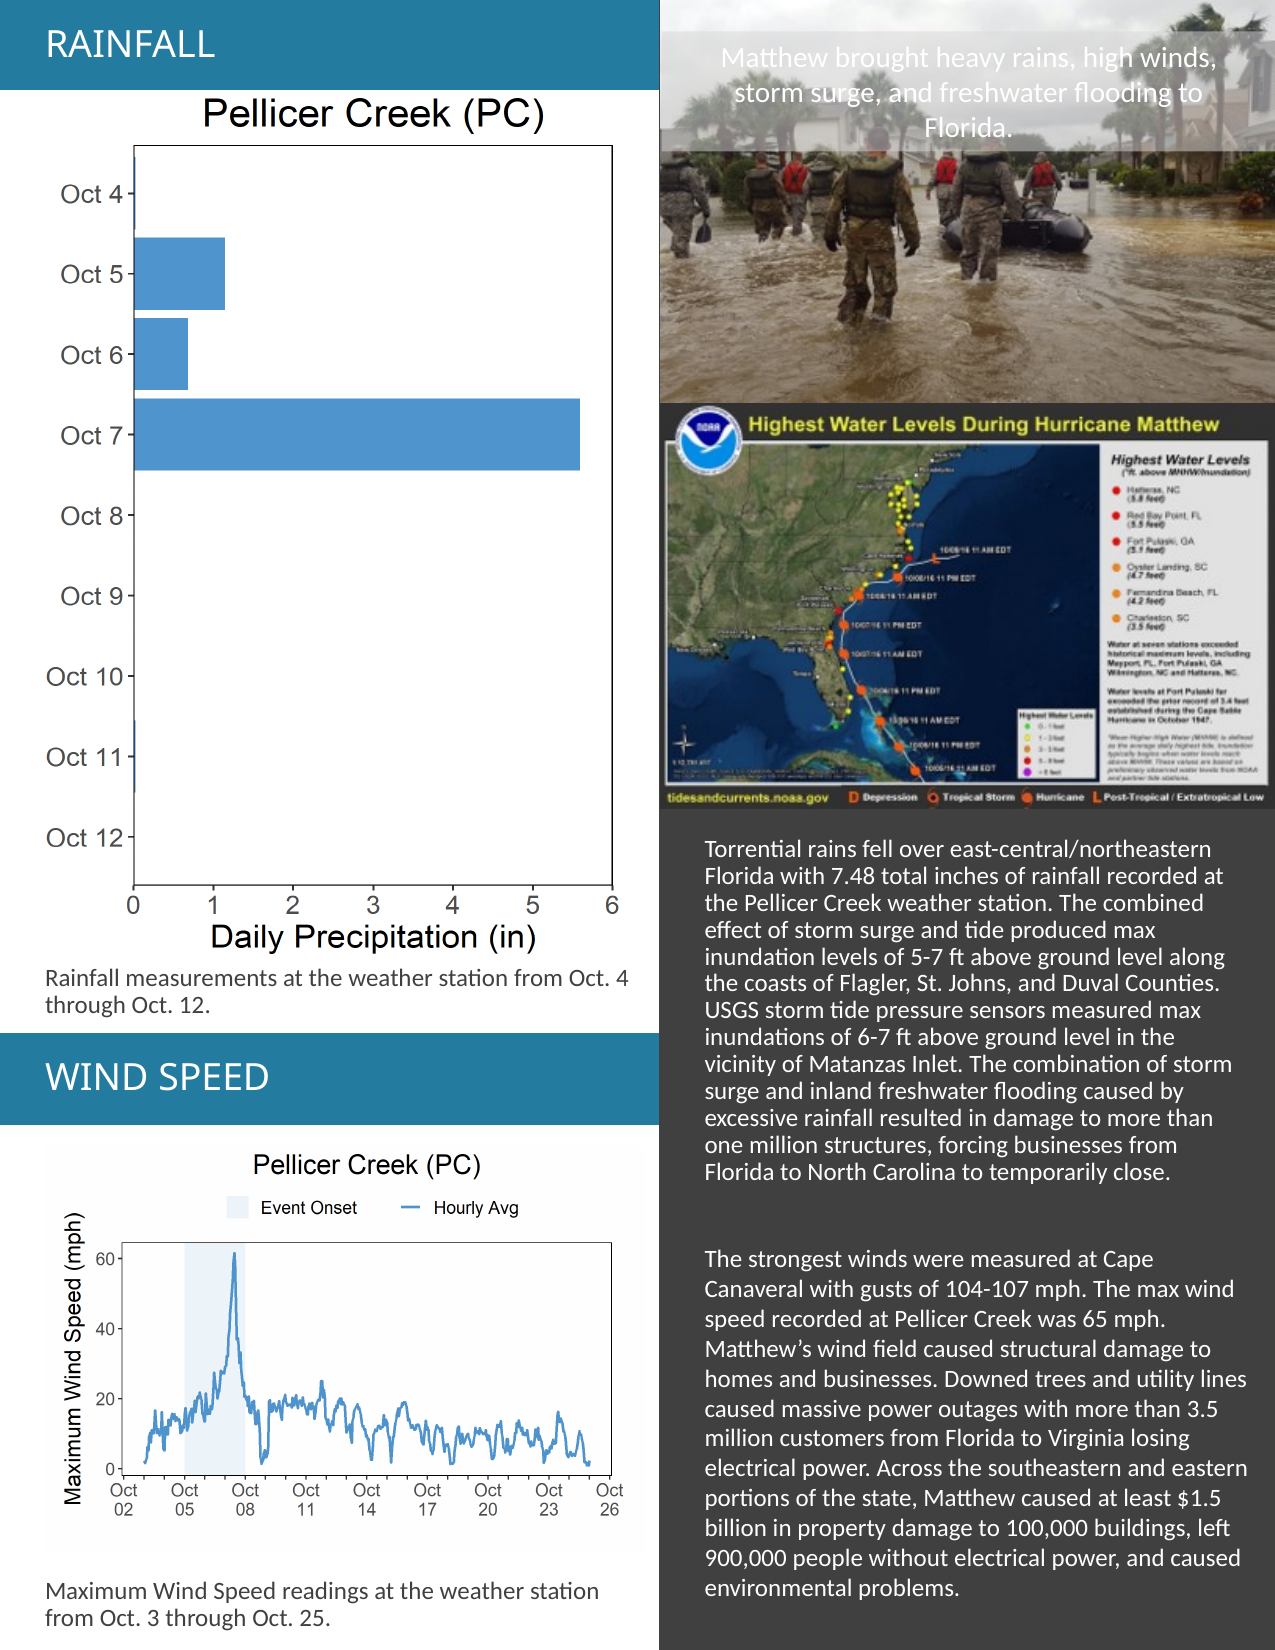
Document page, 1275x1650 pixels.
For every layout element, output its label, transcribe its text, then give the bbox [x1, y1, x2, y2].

list Rainfall measurements at the weather station from Oct. 4 through Oct. 12. [0, 957, 659, 1033]
list Maximum Wind Speed readings at the weather station from Oct. 3 through Oct. 25. [0, 1570, 665, 1646]
list Rainfall [0, 0, 659, 90]
picture [44, 1146, 645, 1552]
list Torrential rains fell over east-central/northeastern Florida with 7.48 total inches of rainfall recorded at the Pellicer Creek weather station. The combined effect of storm surge and tide produced max inundation levels of 5-7 ft above ground level along the coasts of Flagler, St. Johns, and Duval Counties. USGS storm tide pressure sensors measured max inundations of 6-7 ft above ground level in the vicinity of Matanzas Inlet. The combination of storm surge and inland freshwater flooding caused by excessive rainfall resulted in damage to more than one million structures, forcing businesses from Florida to North Carolina to temporarily close. The strongest winds were measured at Cape Canaveral with gusts of 104-107 mph. The max wind speed recorded at Pellicer Creek was 65 mph. Matthew’s wind field caused structural damage to homes and businesses. Downed trees and utility lines caused massive power outages with more than 3.5 million customers from Florida to Virginia losing electrical power. Across the southeastern and eastern portions of the state, Matthew caused at least $1.5 billion in property damage to 100,000 buildings, left 900,000 people without electrical power, and caused environmental problems. [659, 813, 1275, 1639]
list Wind Speed [0, 1033, 659, 1124]
picture [45, 98, 646, 954]
picture [659, 0, 1275, 809]
